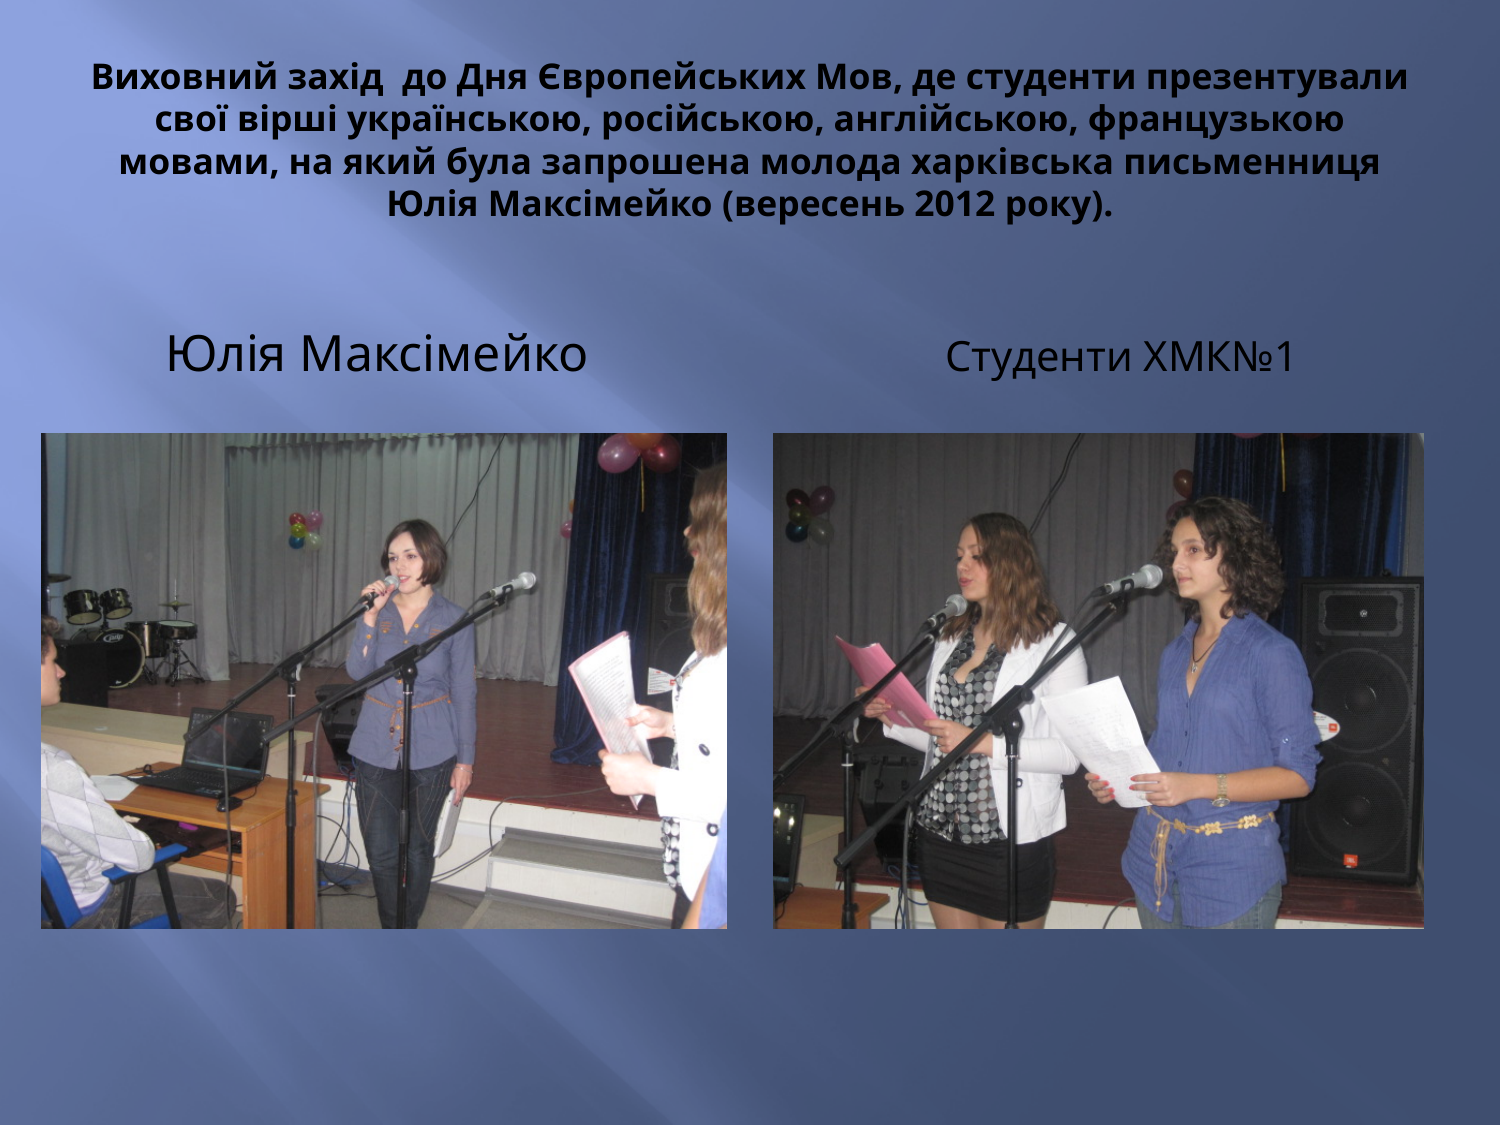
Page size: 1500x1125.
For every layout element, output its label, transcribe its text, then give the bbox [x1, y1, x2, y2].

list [41, 433, 727, 929]
title Виховний захід до Дня Європейських Мов, де студенти презентували свої вірші українською, російською, англійською, французькою мовами, на який була запрошена молода харківська письменниця Юлія Максімейко (вересень 2012 року). [75, 45, 1425, 233]
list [773, 433, 1424, 929]
text_box Юлія Максімейко [150, 314, 604, 390]
text_box Студенти ХМК№1 [930, 322, 1313, 387]
